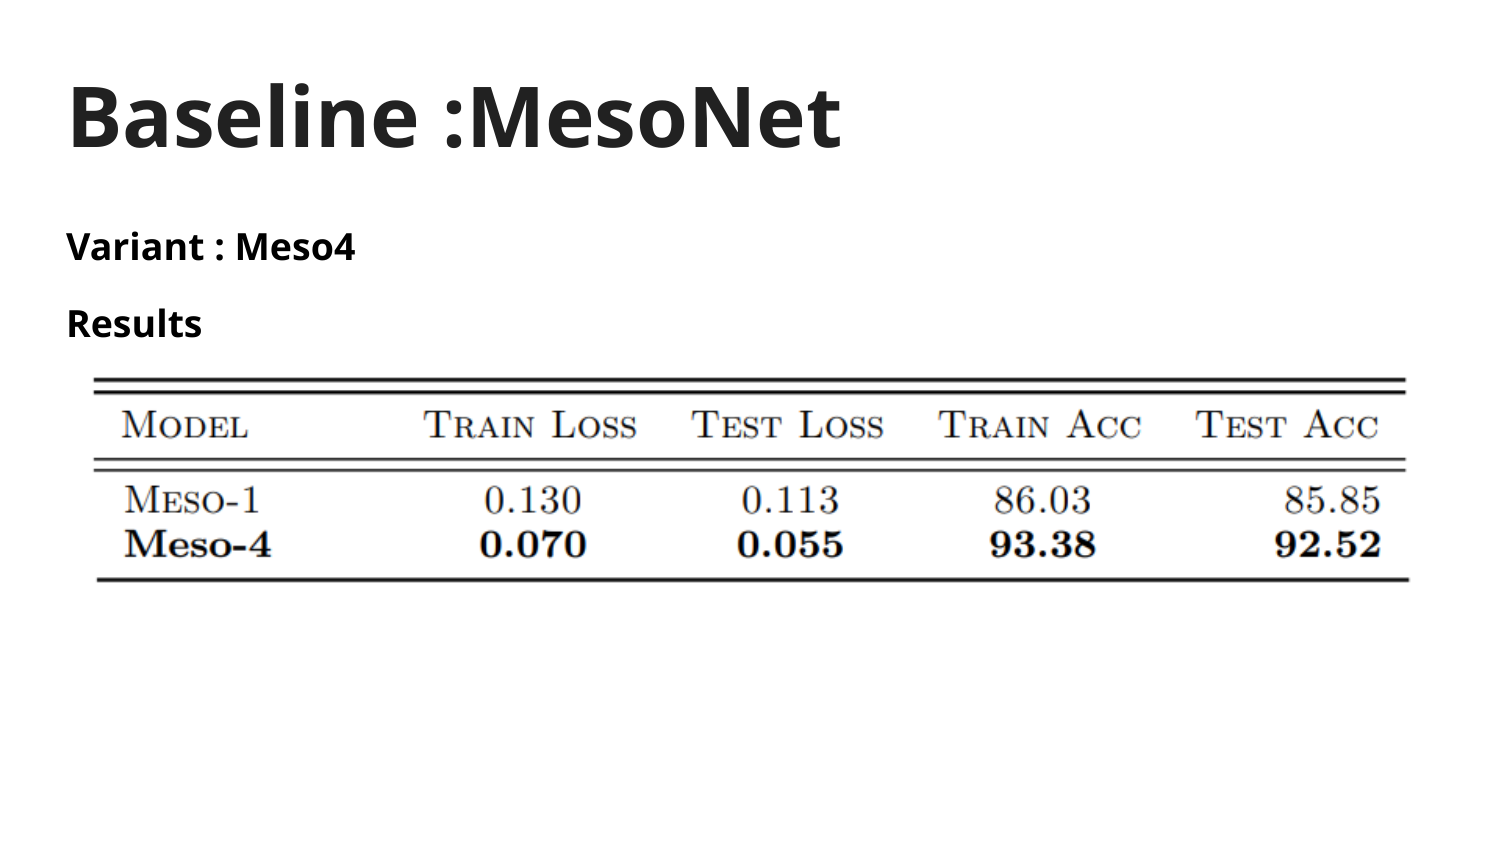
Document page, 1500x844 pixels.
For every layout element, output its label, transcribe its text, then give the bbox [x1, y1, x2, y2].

title Baseline :MesoNet [51, 48, 1449, 180]
picture [77, 478, 1423, 592]
picture [77, 366, 1419, 477]
list Variant : Meso4 Results [51, 201, 1449, 750]
